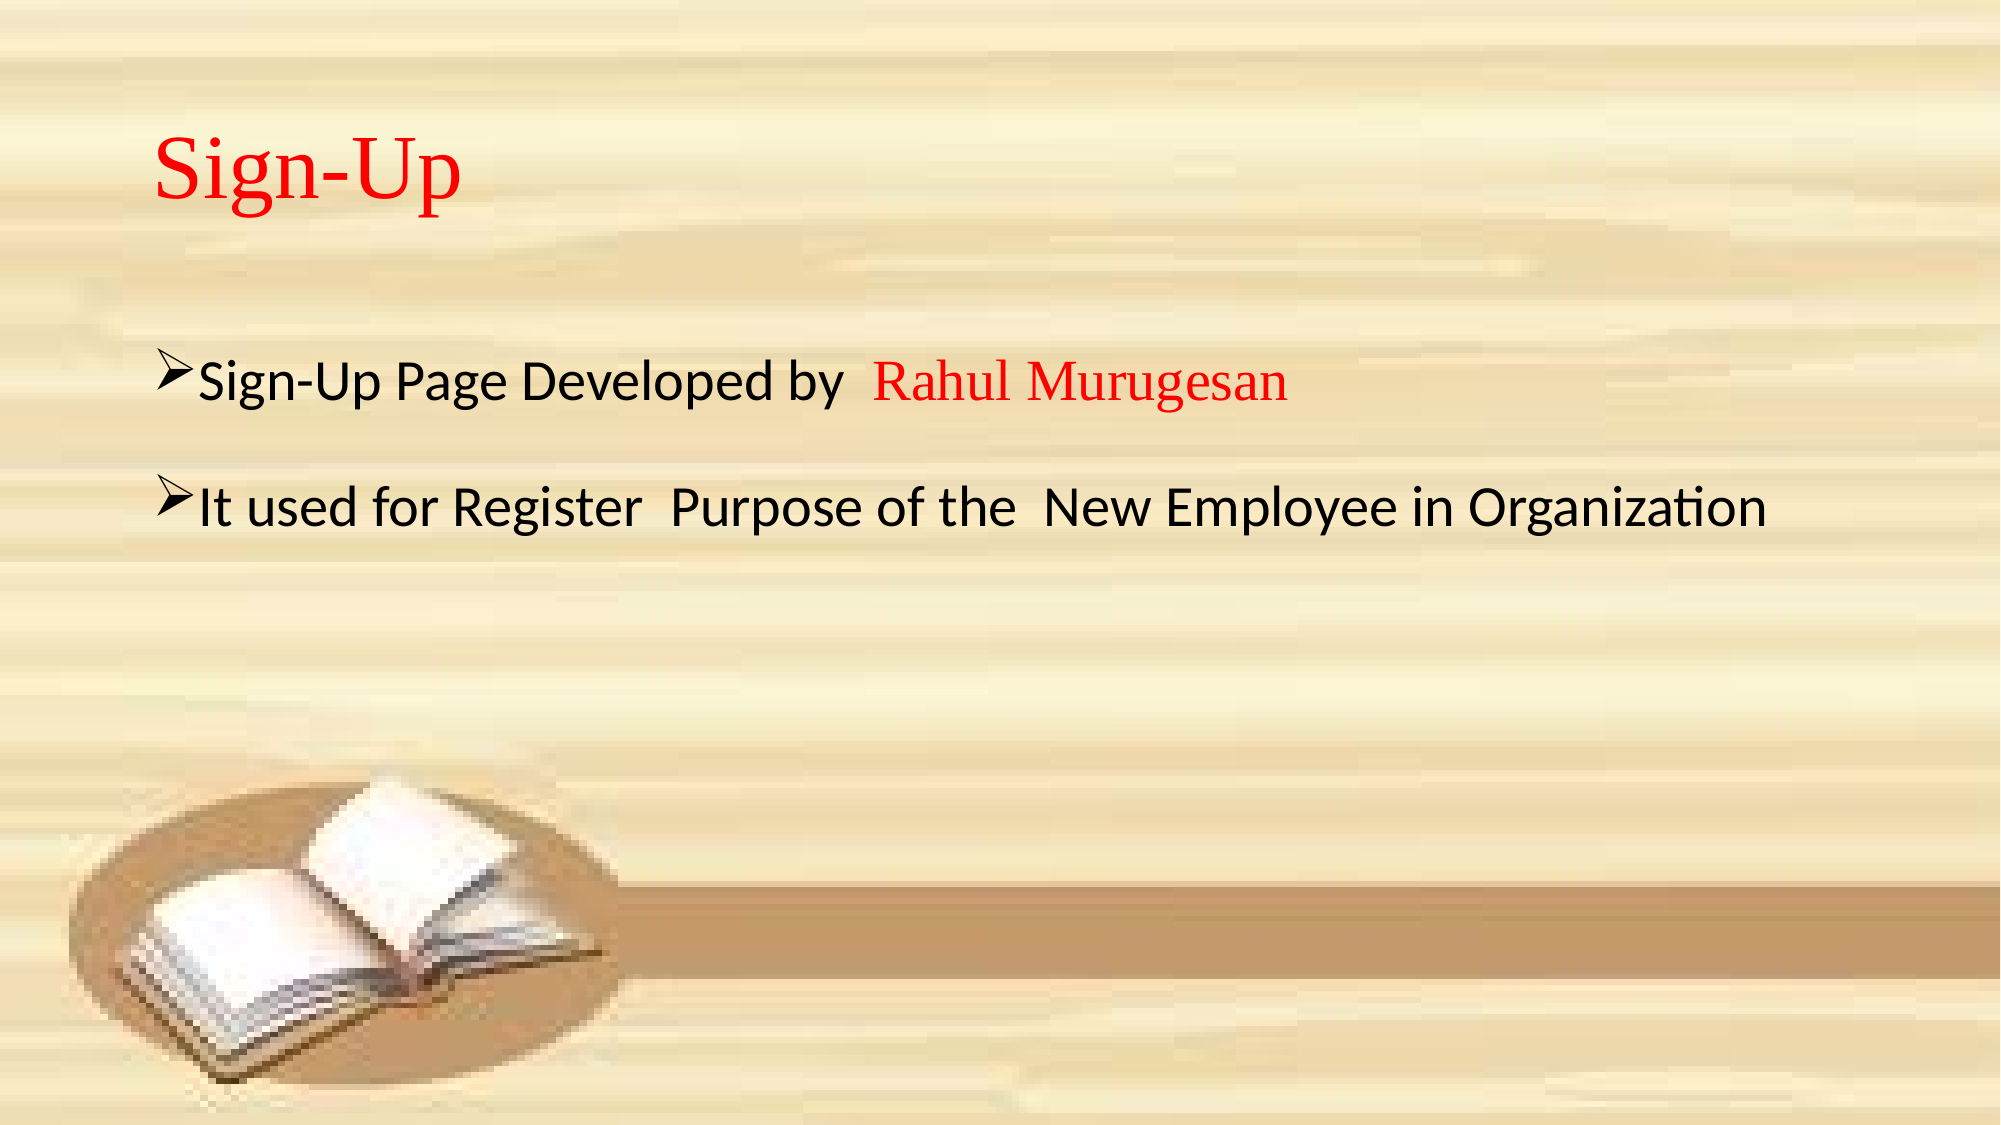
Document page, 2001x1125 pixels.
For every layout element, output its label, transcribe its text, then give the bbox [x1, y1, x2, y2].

list Sign-Up Page Developed by Rahul Murugesan It used for Register Purpose of the New Employee in Organization [137, 299, 1863, 1014]
title Sign-Up [137, 59, 1863, 278]
picture [0, 0, 2001, 1125]
